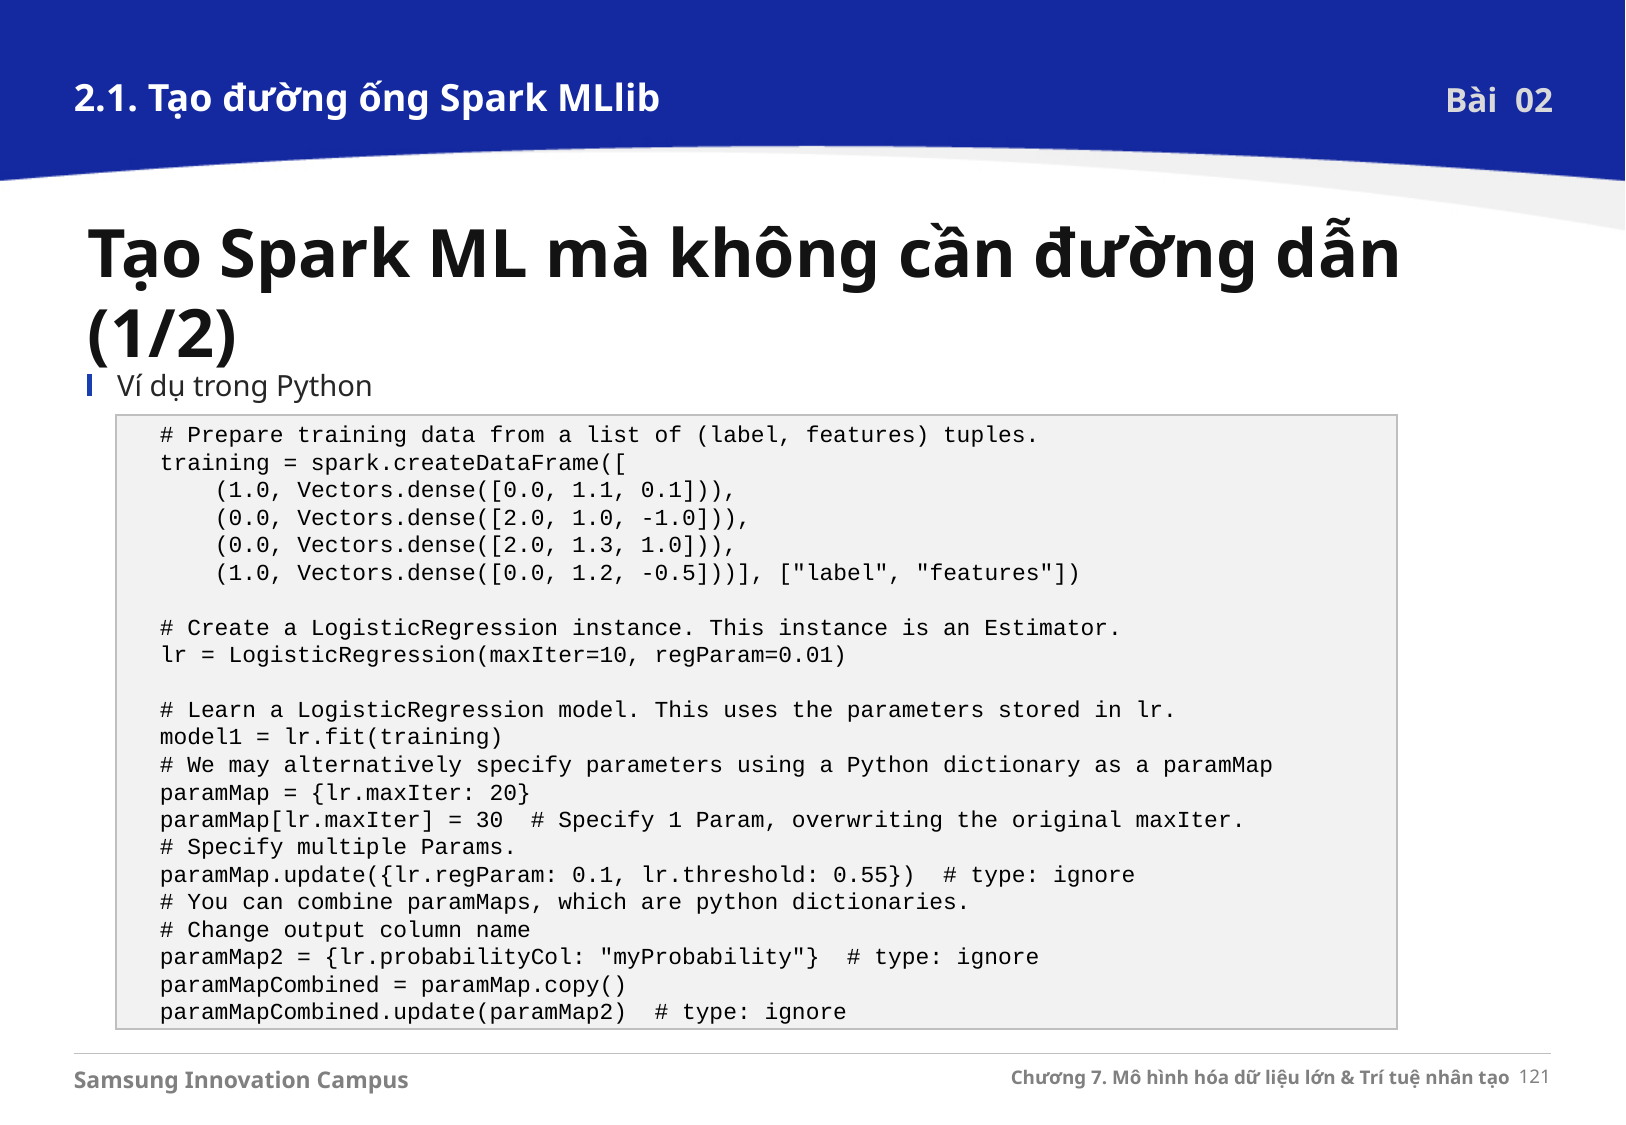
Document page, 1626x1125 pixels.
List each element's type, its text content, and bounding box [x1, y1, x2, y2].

list Ví dụ trong Python [87, 365, 1531, 516]
list Bài 02 [1423, 79, 1554, 120]
text_box # Prepare training data from a list of (label, features) tuples. training = spark.createDataFrame([ (1.0, Vectors.dense([0.0, 1.1, 0.1])), (0.0, Vectors.dense([2.0, 1.0, -1.0])), (0.0, Vectors.dense([2.0, 1.3, 1.0])), (1.0, Vectors.dense([0.0, 1.2, -0.5]))], ["label", "features"]) # Create a LogisticRegression instance. This instance is an Estimator. lr = LogisticRegression(maxIter=10, regParam=0.01) # Learn a LogisticRegression model. This uses the parameters stored in lr. model1 = lr.fit(training) # We may alternatively specify parameters using a Python dictionary as a paramMap paramMap = {lr.maxIter: 20} paramMap[lr.maxIter] = 30 # Specify 1 Param, overwriting the original maxIter. # Specify multiple Params. paramMap.update({lr.regParam: 0.1, lr.threshold: 0.55}) # type: ignore # You can combine paramMaps, which are python dictionaries. # Change output column name paramMap2 = {lr.probabilityCol: "myProbability"} # type: ignore paramMapCombined = paramMap.copy() paramMapCombined.update(paramMap2) # type: ignore [115, 414, 1398, 1030]
list Tạo Spark ML mà không cần đường dẫn (1/2) [87, 249, 1554, 331]
picture [0, 0, 1625, 1125]
list 2.1. Tạo đường ống Spark MLlib [73, 73, 980, 119]
